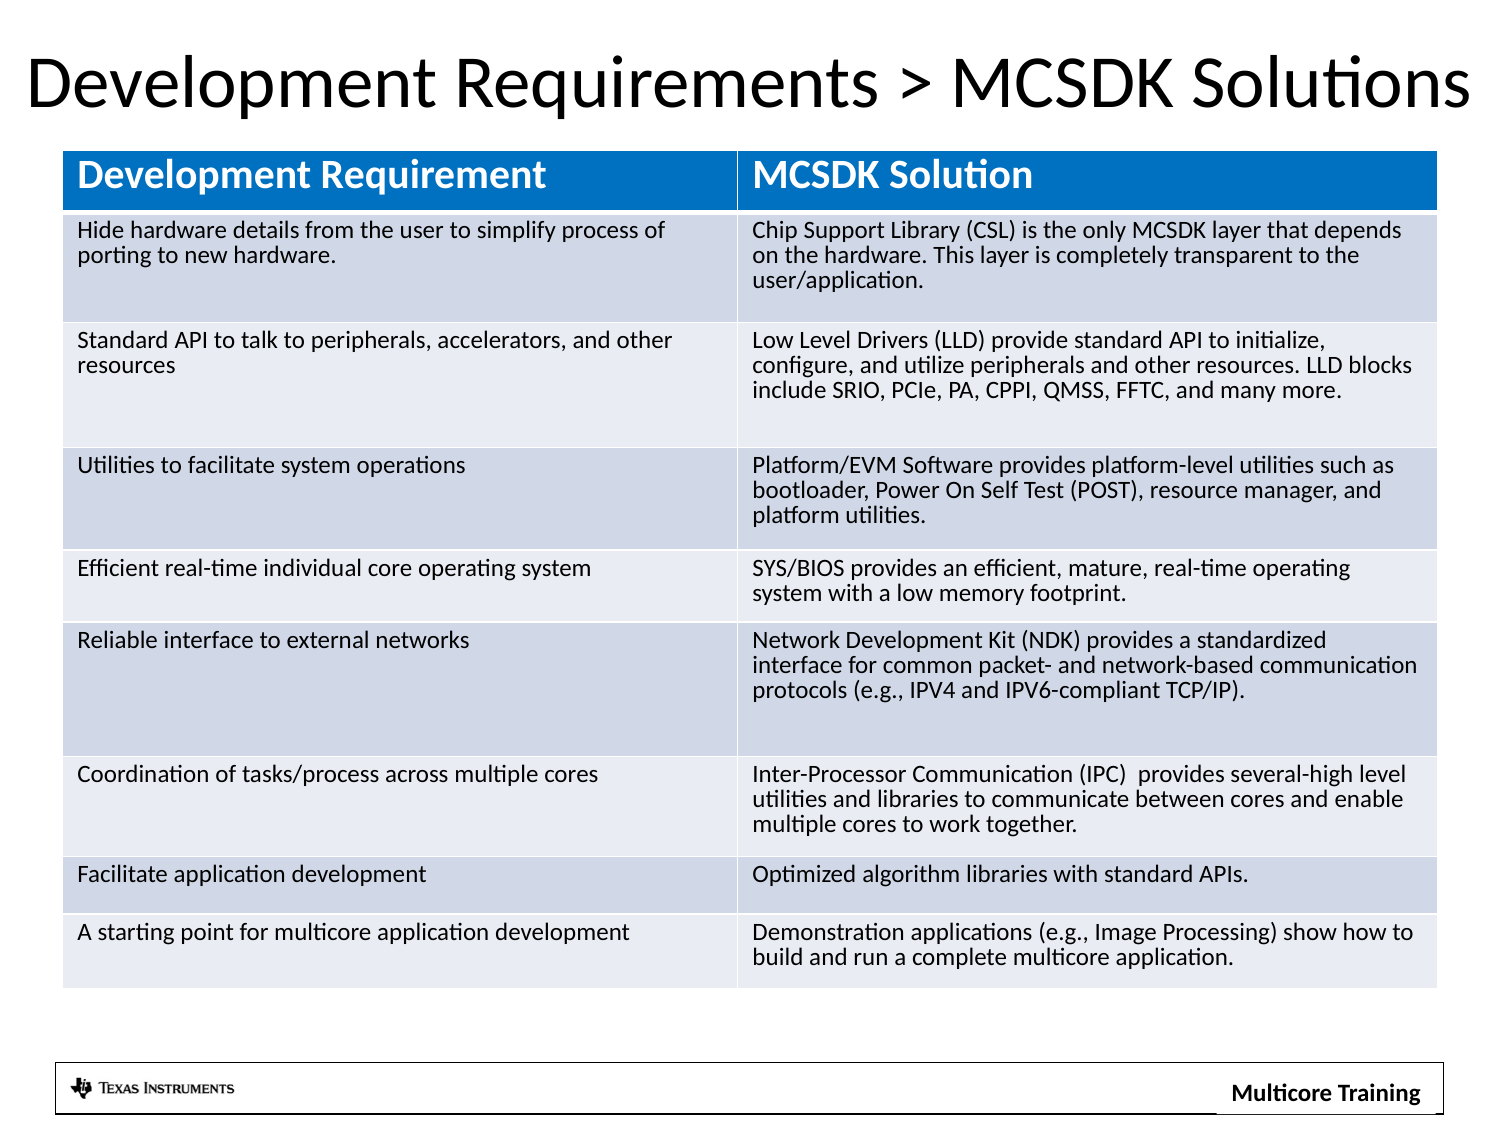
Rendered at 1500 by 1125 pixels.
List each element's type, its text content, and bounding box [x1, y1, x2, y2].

picture [59, 1066, 245, 1110]
table_cell Standard API to talk to peripherals, accelerators, and other resources [63, 323, 737, 447]
table_cell Facilitate application development [63, 857, 737, 913]
table_cell Optimized algorithm libraries with standard APIs. [738, 857, 1437, 913]
table_cell Utilities to facilitate system operations [63, 448, 737, 549]
table_header MCSDK Solution [738, 151, 1437, 210]
table_cell Chip Support Library (CSL) is the only MCSDK layer that depends on the hardware. This layer is completely transparent to the user/application. [738, 215, 1437, 322]
table_cell Hide hardware details from the user to simplify process of porting to new hardware. [63, 215, 737, 322]
table_cell Coordination of tasks/process across multiple cores [63, 757, 737, 856]
table_cell Network Development Kit (NDK) provides a standardized interface for common packet- and network-based communication protocols (e.g., IPV4 and IPV6-compliant TCP/IP). [738, 623, 1437, 756]
table_cell Inter-Processor Communication (IPC) provides several-high level utilities and libraries to communicate between cores and enable multiple cores to work together. [738, 757, 1437, 856]
table_cell Low Level Drivers (LLD) provide standard API to initialize, configure, and utilize peripherals and other resources. LLD blocks include SRIO, PCIe, PA, CPPI, QMSS, FFTC, and many more. [738, 323, 1437, 447]
table_cell Reliable interface to external networks [63, 623, 737, 756]
table_cell Demonstration applications (e.g., Image Processing) show how to build and run a complete multicore application. [738, 915, 1437, 988]
table_cell SYS/BIOS provides an efficient, mature, real-time operating system with a low memory footprint. [738, 551, 1437, 621]
title Development Requirements > MCSDK Solutions [0, 24, 1500, 131]
table_header Development Requirement [63, 151, 737, 210]
table_cell Platform/EVM Software provides platform-level utilities such as bootloader, Power On Self Test (POST), resource manager, and platform utilities. [738, 448, 1437, 549]
table_cell A starting point for multicore application development [63, 915, 737, 988]
table_cell Efficient real-time individual core operating system [63, 551, 737, 621]
